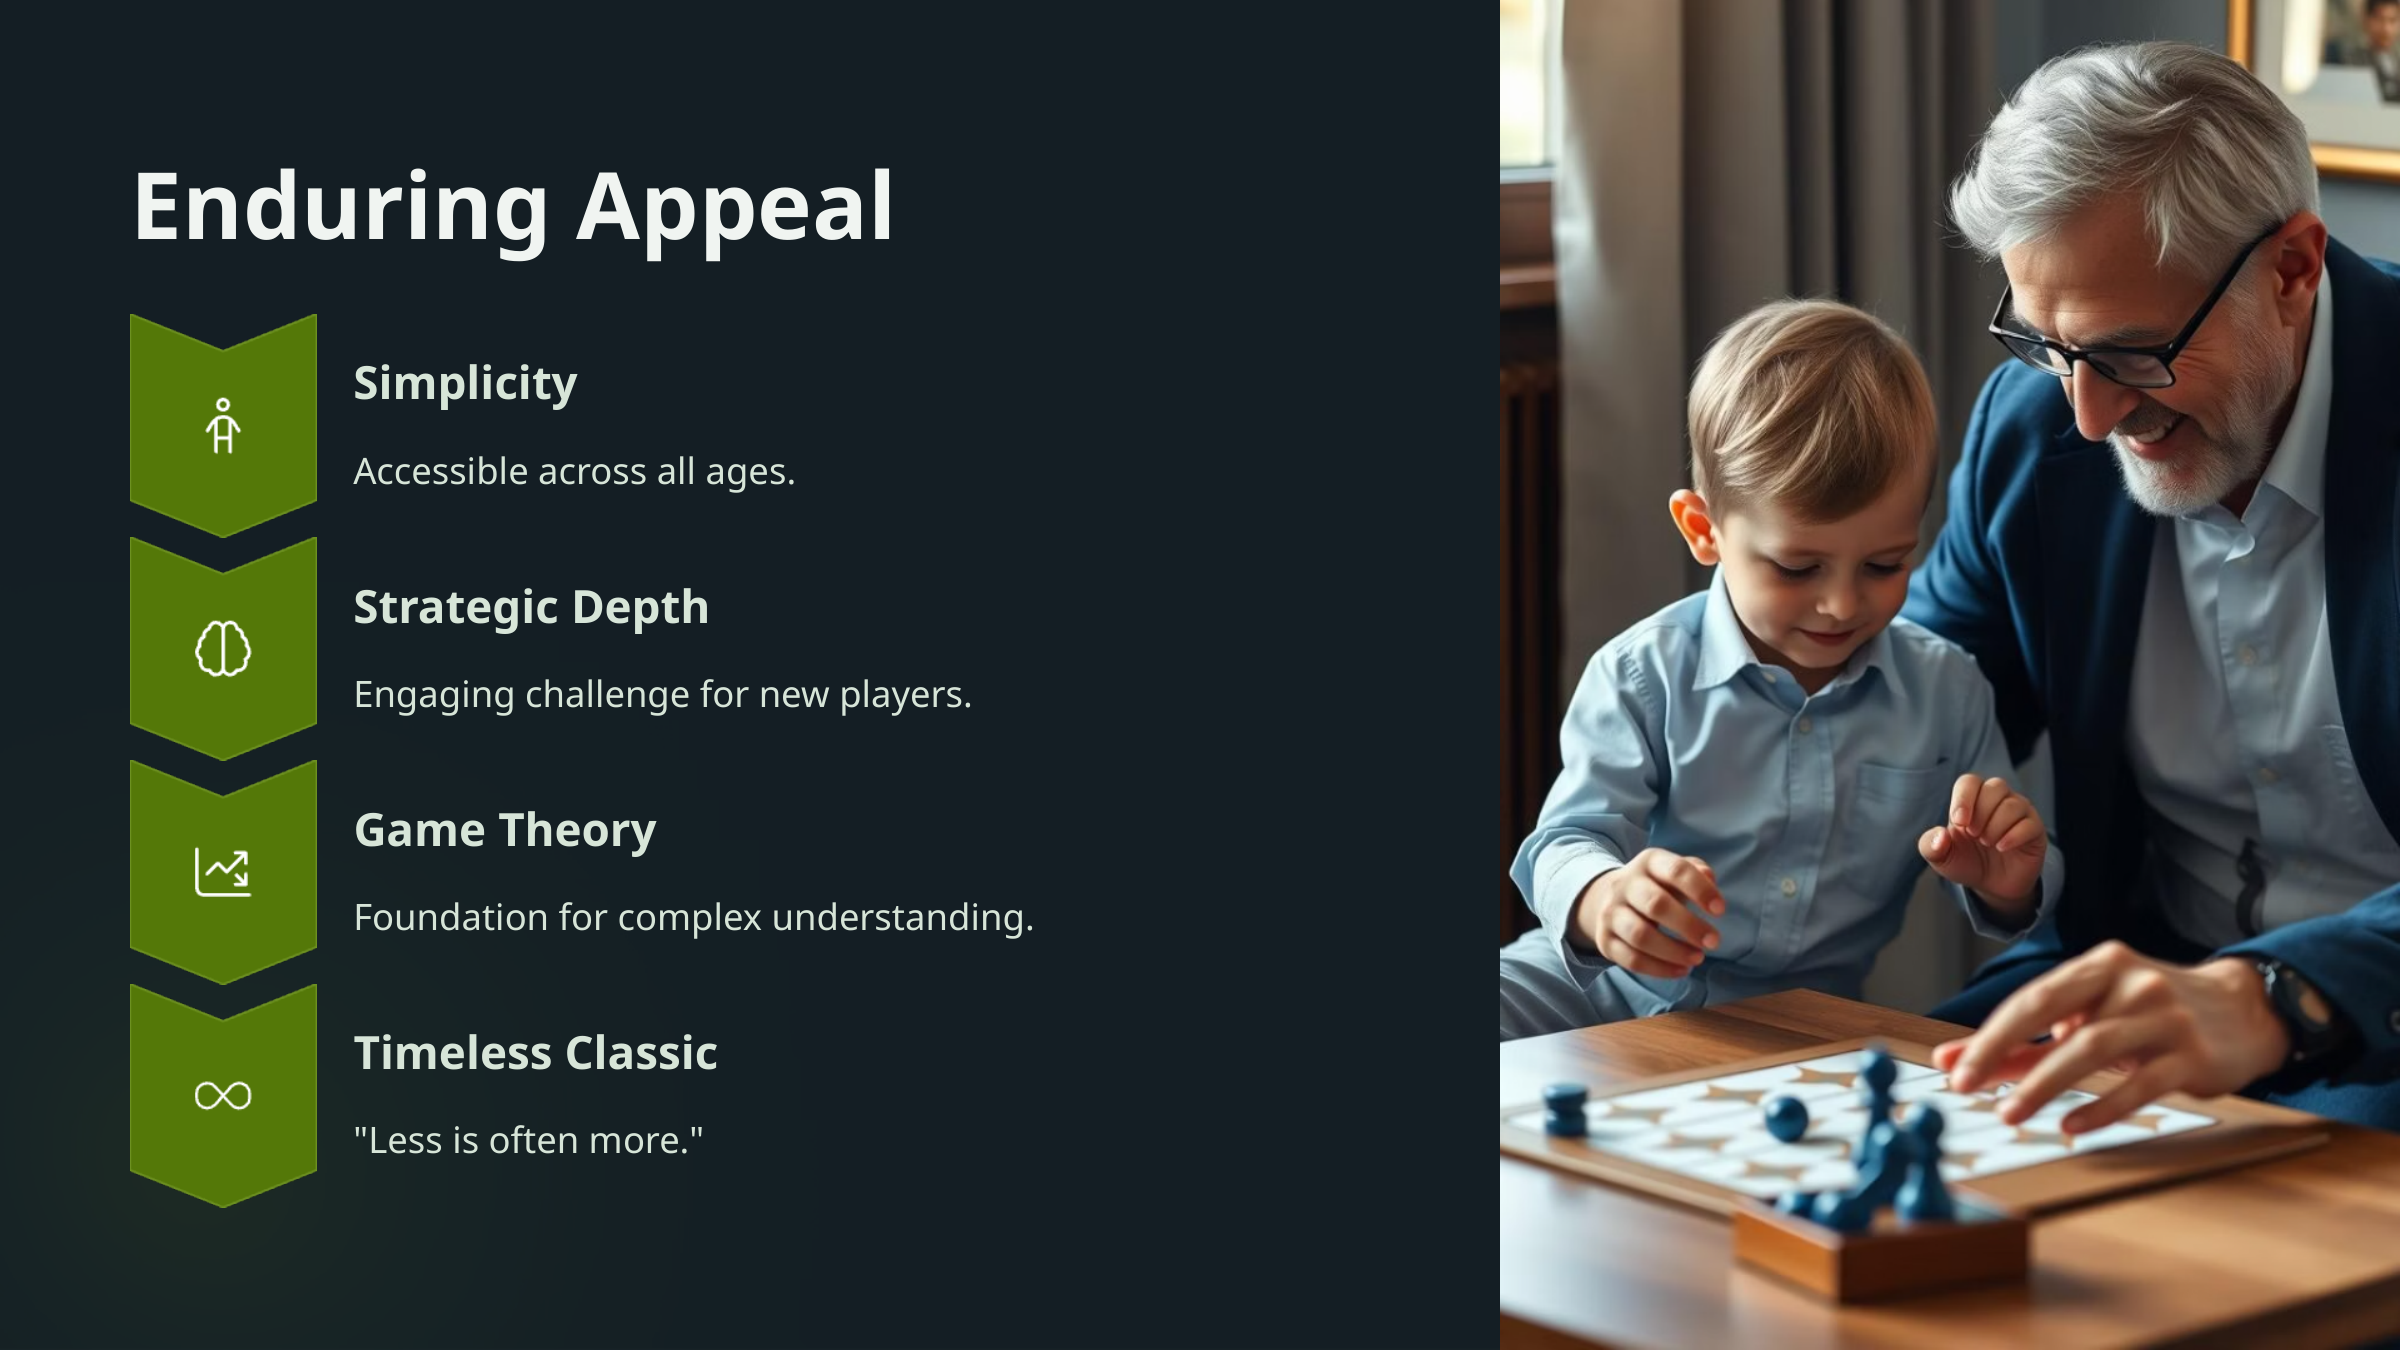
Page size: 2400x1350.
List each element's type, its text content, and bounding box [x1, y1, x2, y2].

text_box Foundation for complex understanding. [353, 878, 1370, 939]
text_box "Less is often more." [353, 1101, 1370, 1162]
text_box Game Theory [353, 798, 862, 857]
text_box Accessible across all ages. [353, 432, 1370, 492]
text_box Simplicity [353, 351, 819, 410]
picture [1499, 0, 2400, 1350]
text_box Enduring Appeal [130, 142, 1353, 259]
text_box Timeless Classic [353, 1021, 969, 1080]
text_box Engaging challenge for new players. [353, 655, 1370, 715]
text_box Strategic Depth [353, 574, 938, 634]
picture [130, 314, 317, 1208]
